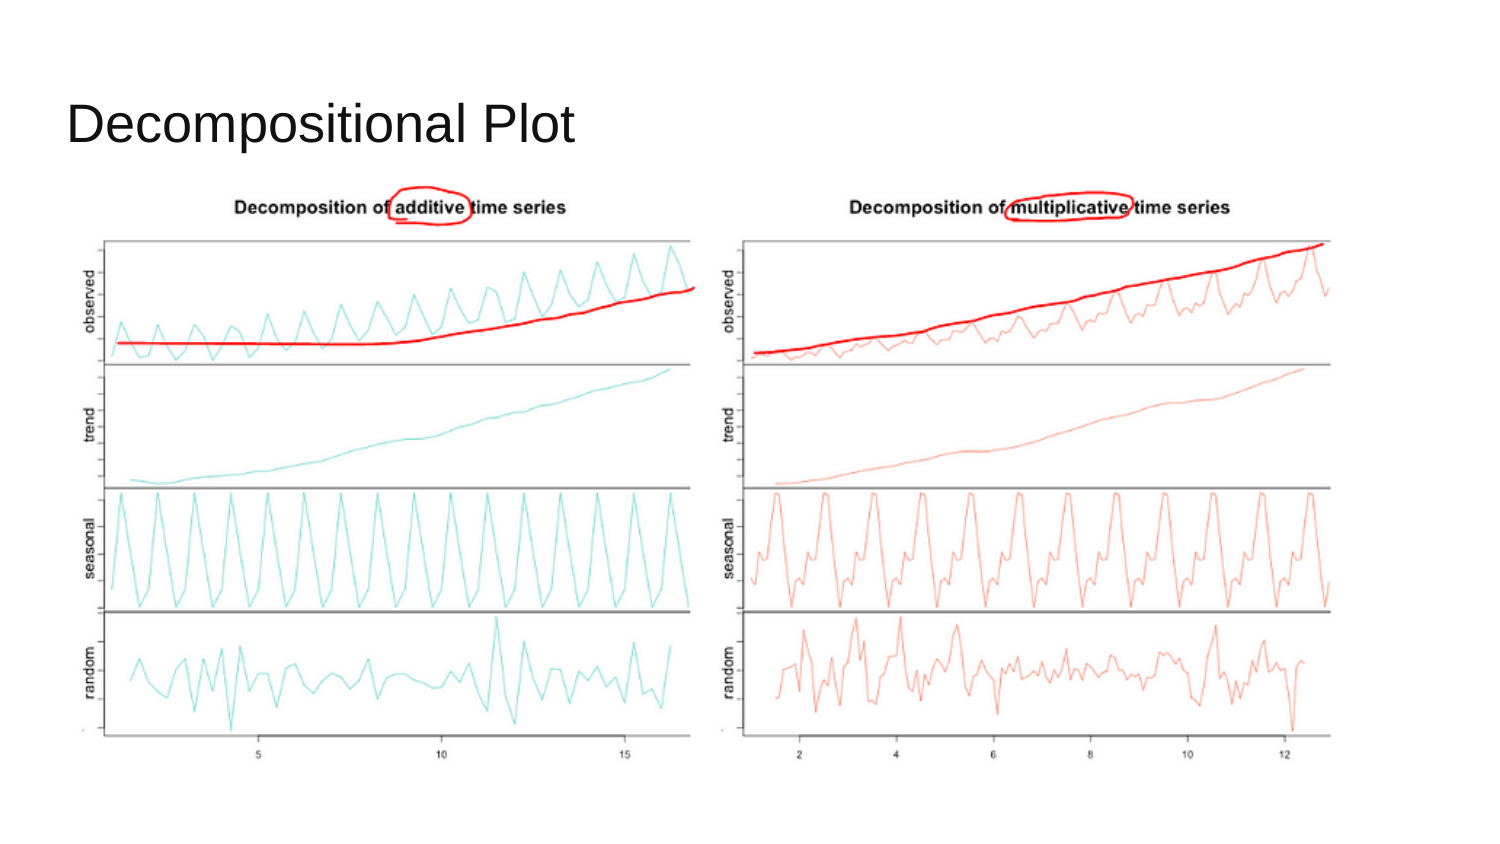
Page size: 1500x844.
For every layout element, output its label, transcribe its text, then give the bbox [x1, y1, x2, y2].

picture [78, 185, 1353, 771]
title Decompositional Plot [51, 72, 1449, 167]
